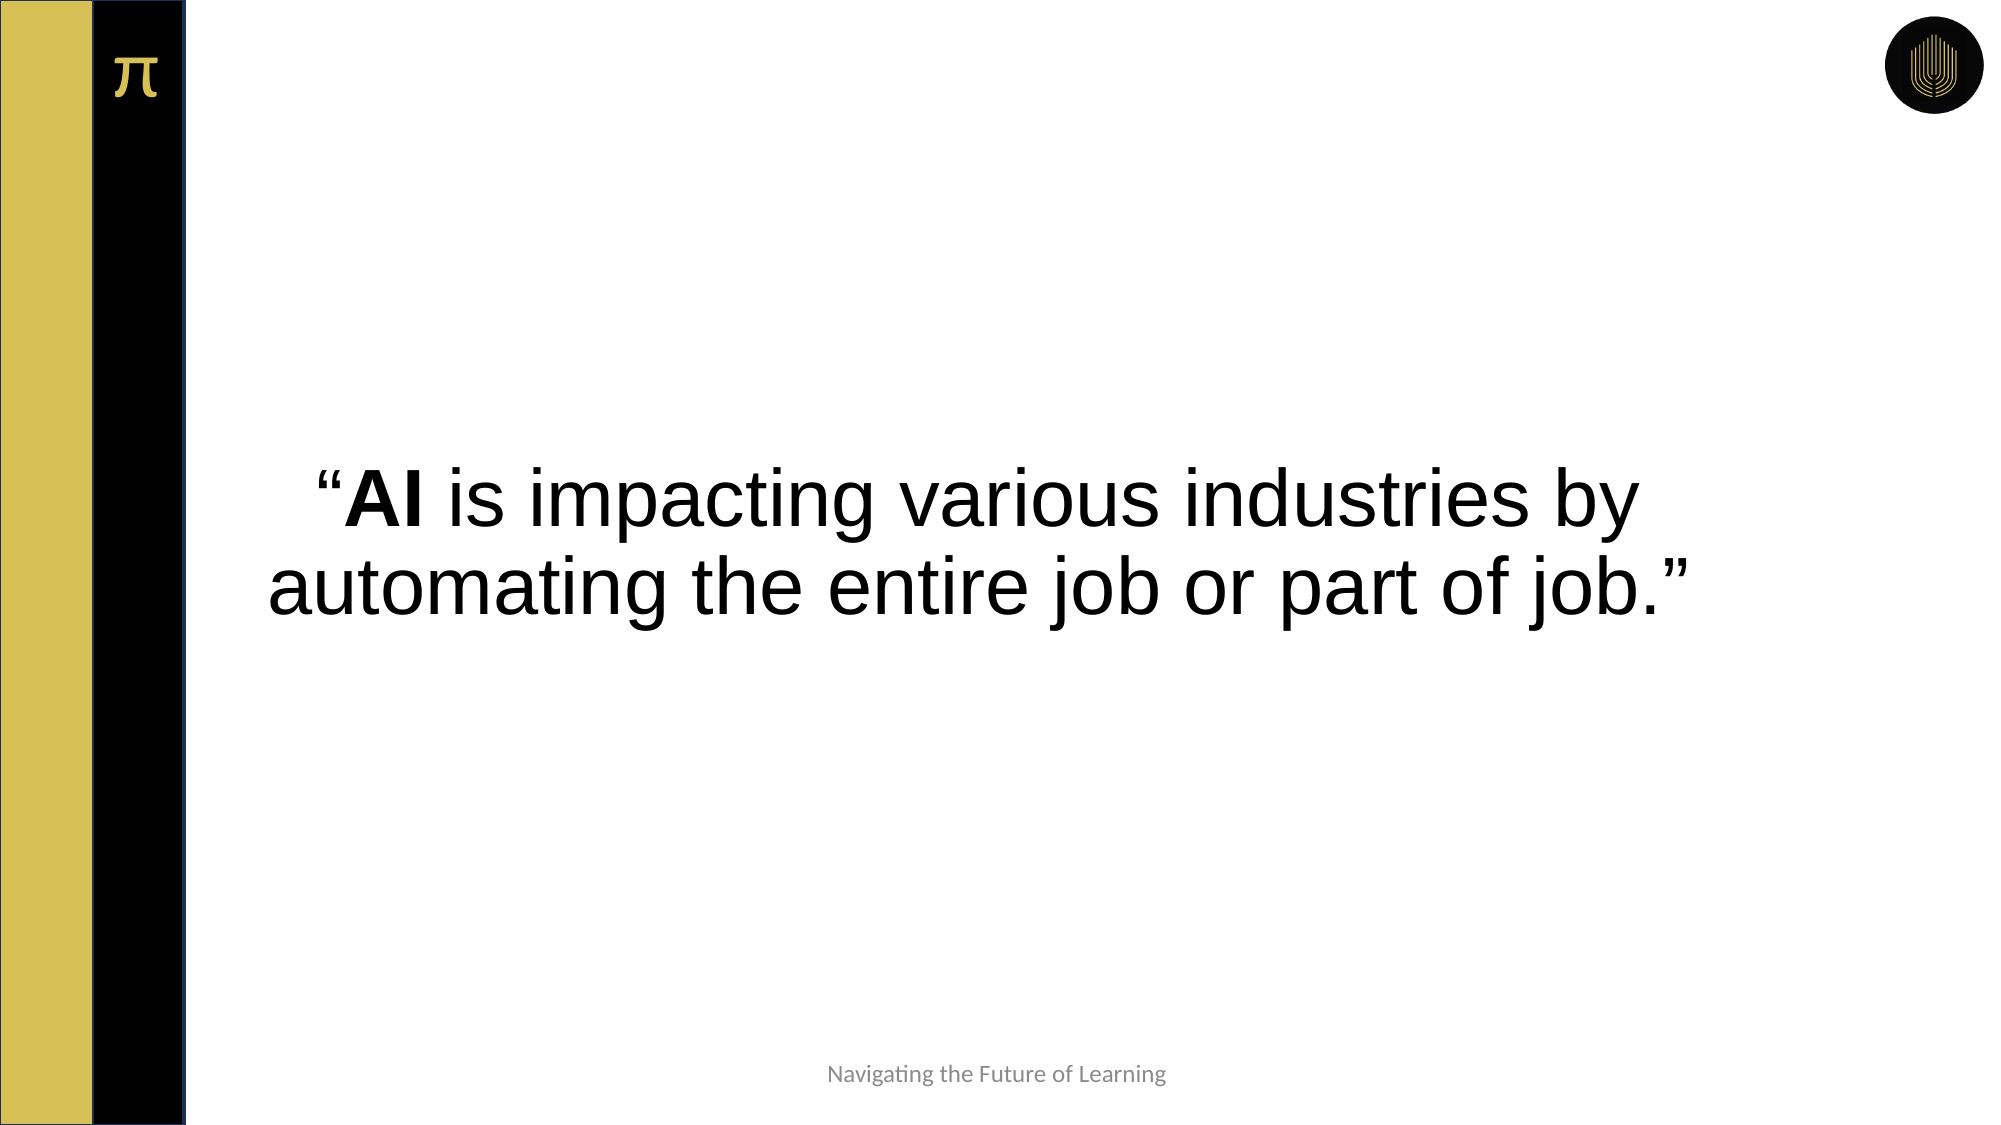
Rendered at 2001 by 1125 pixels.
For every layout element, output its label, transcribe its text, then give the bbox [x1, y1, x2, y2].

picture [1837, 0, 2000, 164]
text_box “AI is impacting various industries by automating the entire job or part of job.” [160, 443, 1797, 640]
footer Navigating the Future of Learning [662, 1042, 1338, 1103]
text_box [92, 0, 184, 1125]
text_box π [98, 7, 172, 122]
text_box [0, 0, 92, 1125]
